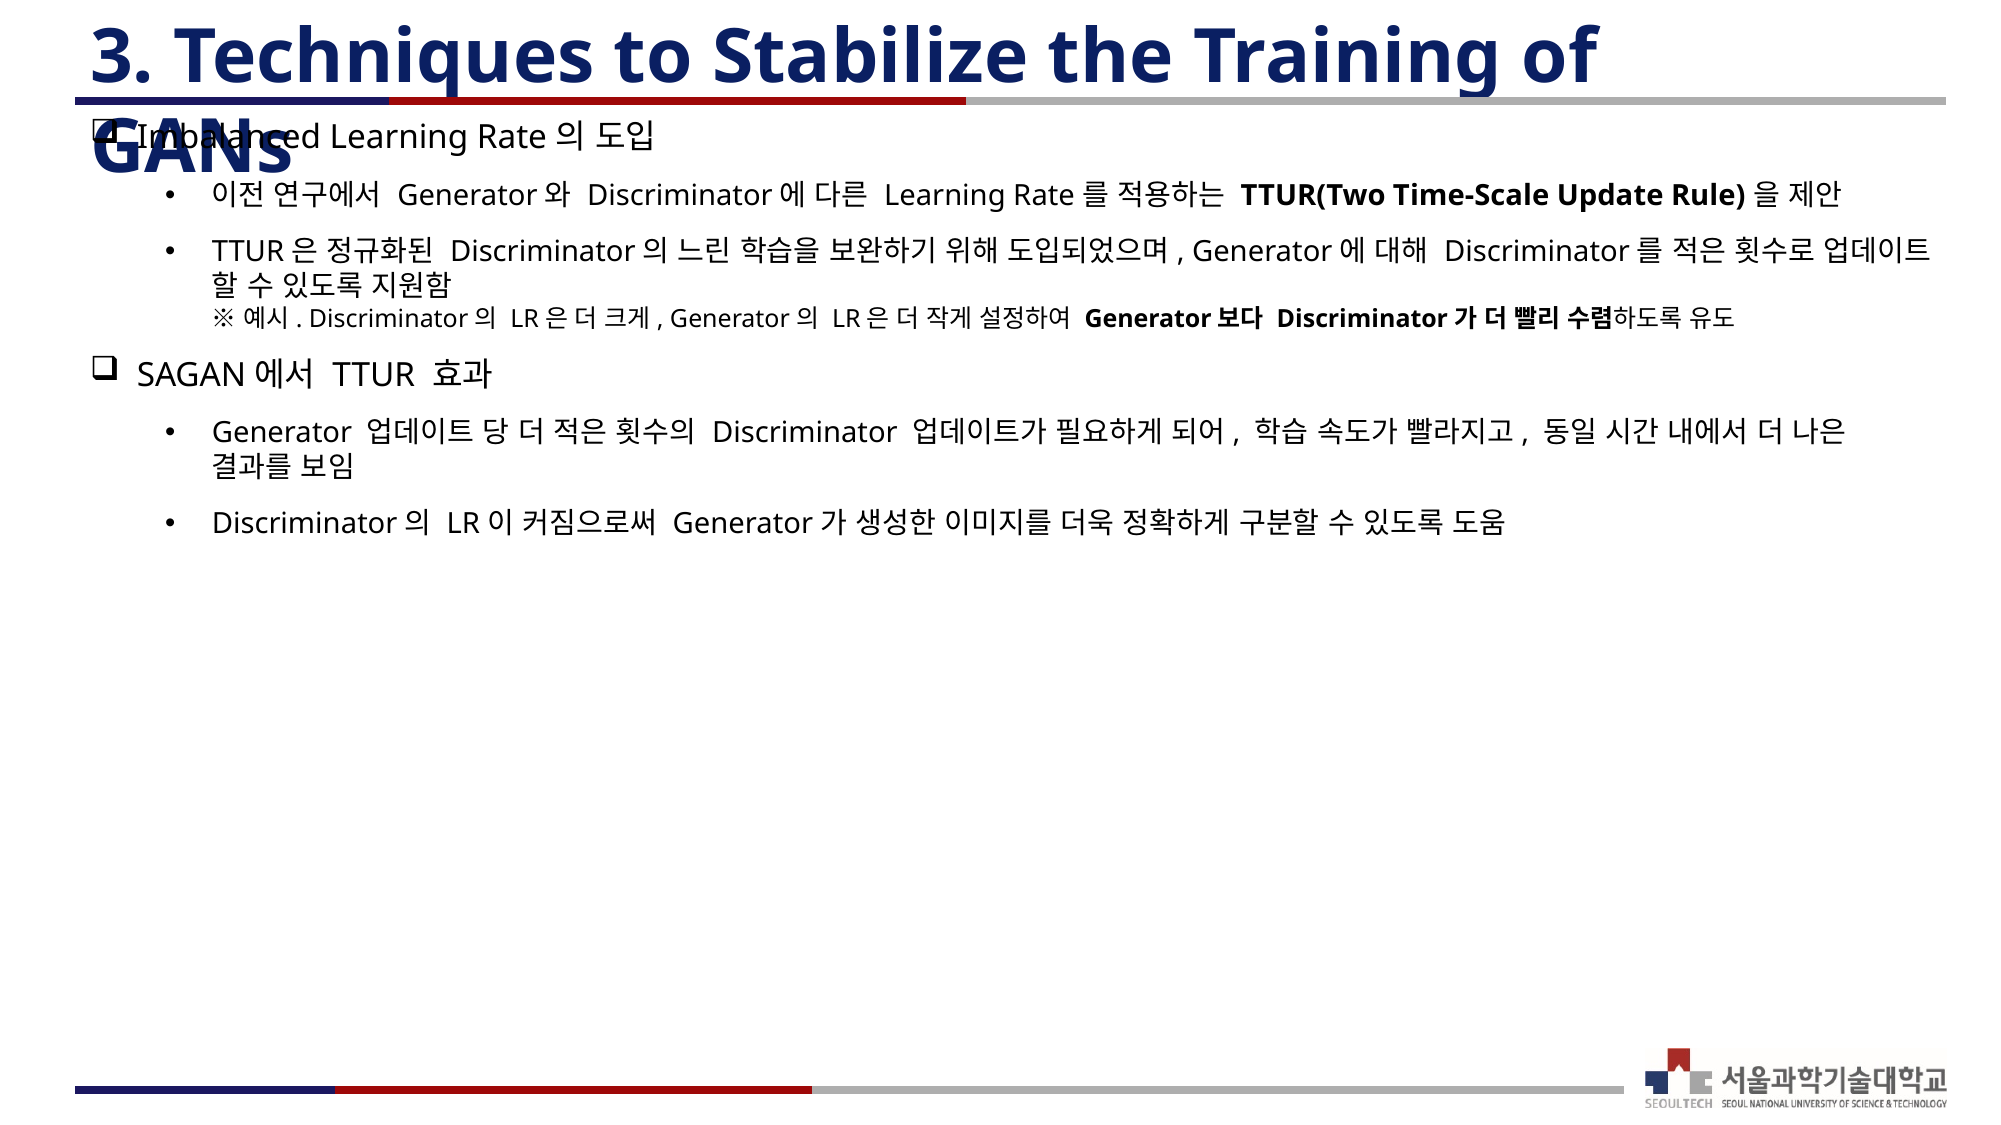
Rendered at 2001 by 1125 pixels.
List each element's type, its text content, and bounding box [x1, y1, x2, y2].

table_header [966, 97, 1946, 105]
table_header [75, 97, 389, 105]
picture [1645, 1048, 1947, 1109]
text_box Imbalanced Learning Rate의 도입 이전 연구에서 Generator와 Discriminator에 다른 Learning Rate를 적용하는 TTUR(Two Time-Scale Update Rule)을 제안 TTUR은 정규화된 Discriminator의 느린 학습을 보완하기 위해 도입되었으며, Generator에 대해 Discriminator를 적은 횟수로 업데이트 할 수 있도록 지원함 ※ 예시. Discriminator의 LR은 더 크게, Generator의 LR은 더 작게 설정하여 Generator보다 Discriminator가 더 빨리 수렴하도록 유도 SAGAN에서 TTUR 효과 Generator 업데이트 당 더 적은 횟수의 Discriminator 업데이트가 필요하게 되어, 학습 속도가 빨라지고, 동일 시간 내에서 더 나은 결과를 보임 Discriminator의 LR이 커짐으로써 Generator가 생성한 이미지를 더욱 정확하게 구분할 수 있도록 도움 [75, 108, 1947, 547]
table_header [812, 1086, 1624, 1094]
table_header [75, 1086, 335, 1094]
table_header [335, 1086, 812, 1094]
text_box 3. Techniques to Stabilize the Training of GANs [75, 0, 1796, 97]
table_header [389, 97, 966, 105]
